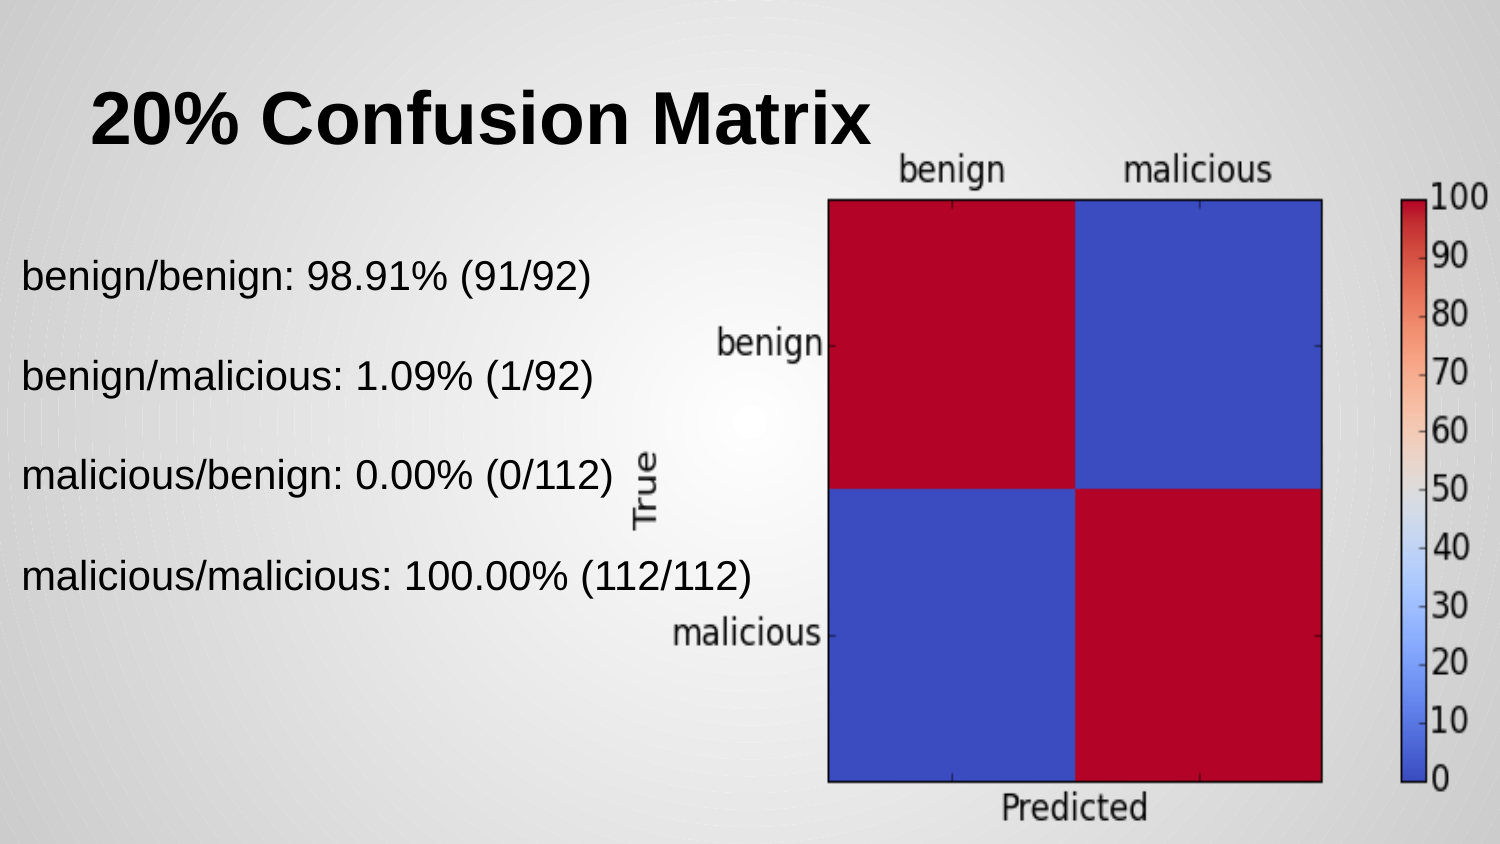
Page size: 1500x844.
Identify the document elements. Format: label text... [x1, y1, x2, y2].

title 20% Confusion Matrix [75, 33, 1425, 175]
list benign/benign: 98.91% (91/92) benign/malicious: 1.09% (1/92) malicious/benign: 0.00% (0/112) malicious/malicious: 100.00% (112/112) [0, 233, 615, 808]
picture [620, 139, 1500, 844]
